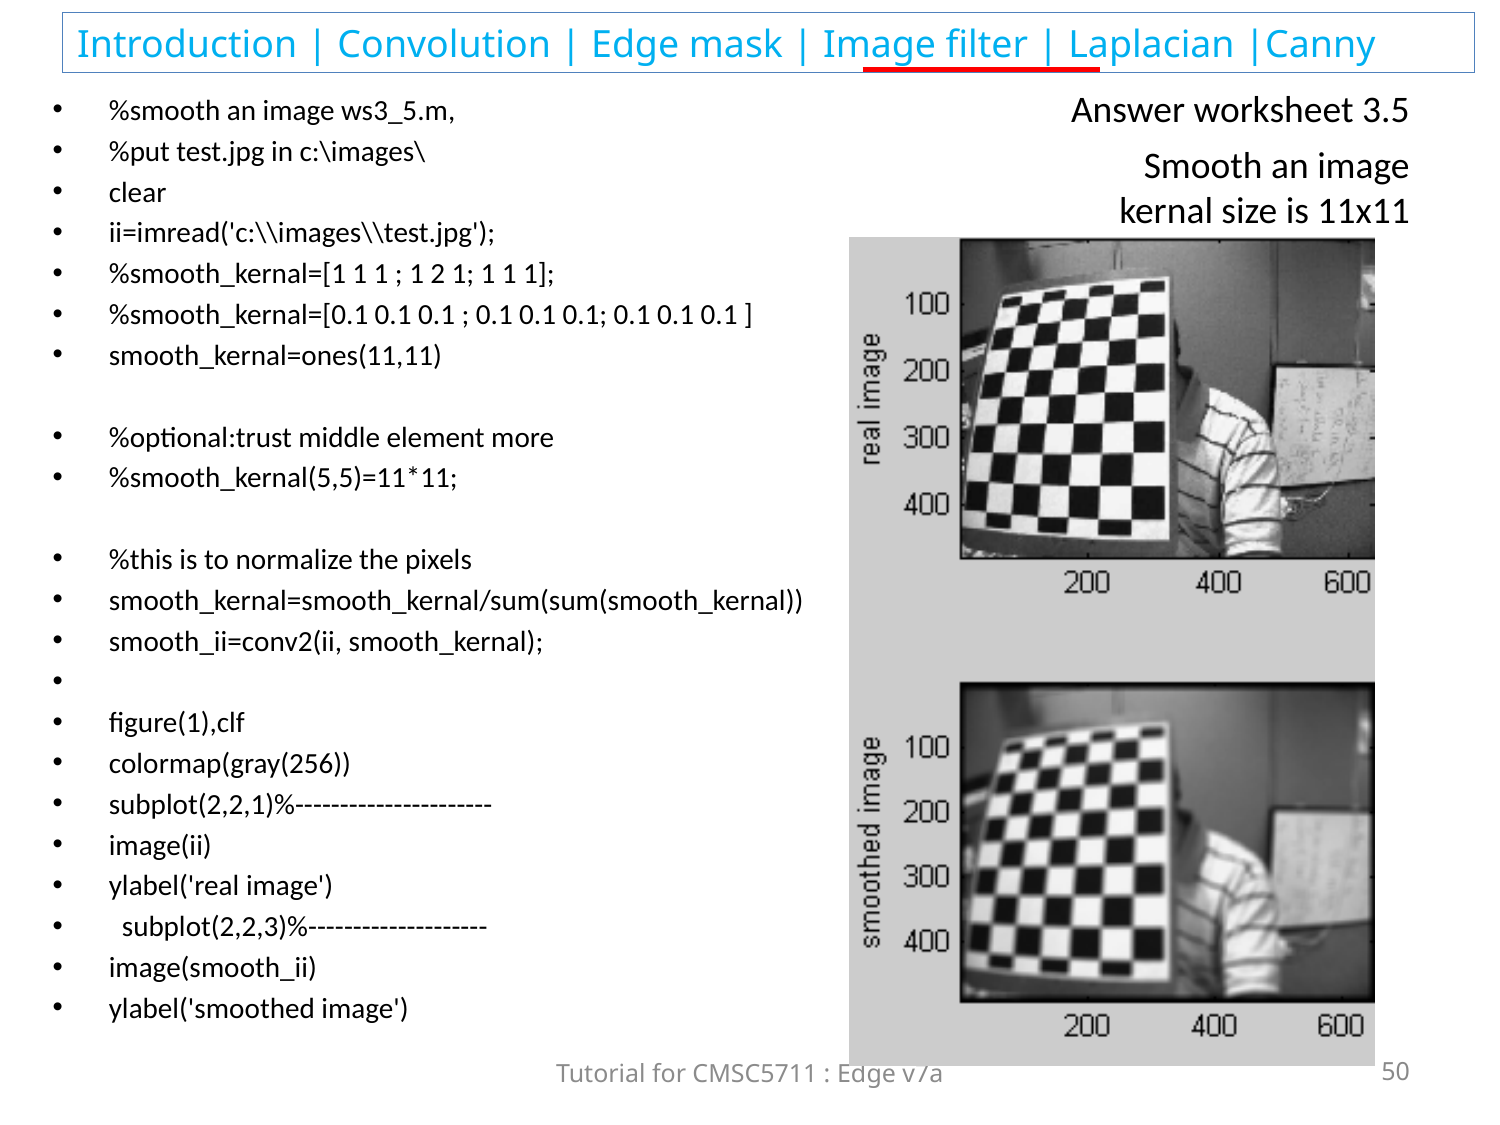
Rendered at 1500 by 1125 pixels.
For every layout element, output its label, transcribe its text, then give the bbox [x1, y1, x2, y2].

slide_number 50 [1074, 1042, 1425, 1103]
footer Tutorial for CMSC5711 : Edge v7a [512, 1042, 988, 1103]
list %smooth an image ws3_5.m, %put test.jpg in c:\images\ clear ii=imread('c:\\images\\test.jpg'); %smooth_kernal=[1 1 1 ; 1 2 1; 1 1 1]; %smooth_kernal=[0.1 0.1 0.1 ; 0.1 0.1 0.1; 0.1 0.1 0.1 ] smooth_kernal=ones(11,11) %optional:trust middle element more %smooth_kernal(5,5)=11*11; %this is to normalize the pixels smooth_kernal=smooth_kernal/sum(sum(smooth_kernal)) smooth_ii=conv2(ii, smooth_kernal); figure(1),clf colormap(gray(256)) subplot(2,2,1)%---------------------- image(ii) ylabel('real image') subplot(2,2,3)%-------------------- image(smooth_ii) ylabel('smoothed image') [37, 83, 825, 1103]
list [849, 237, 1376, 1066]
title Answer worksheet 3.5 Smooth an image kernal size is 11x11 [75, 37, 1425, 225]
